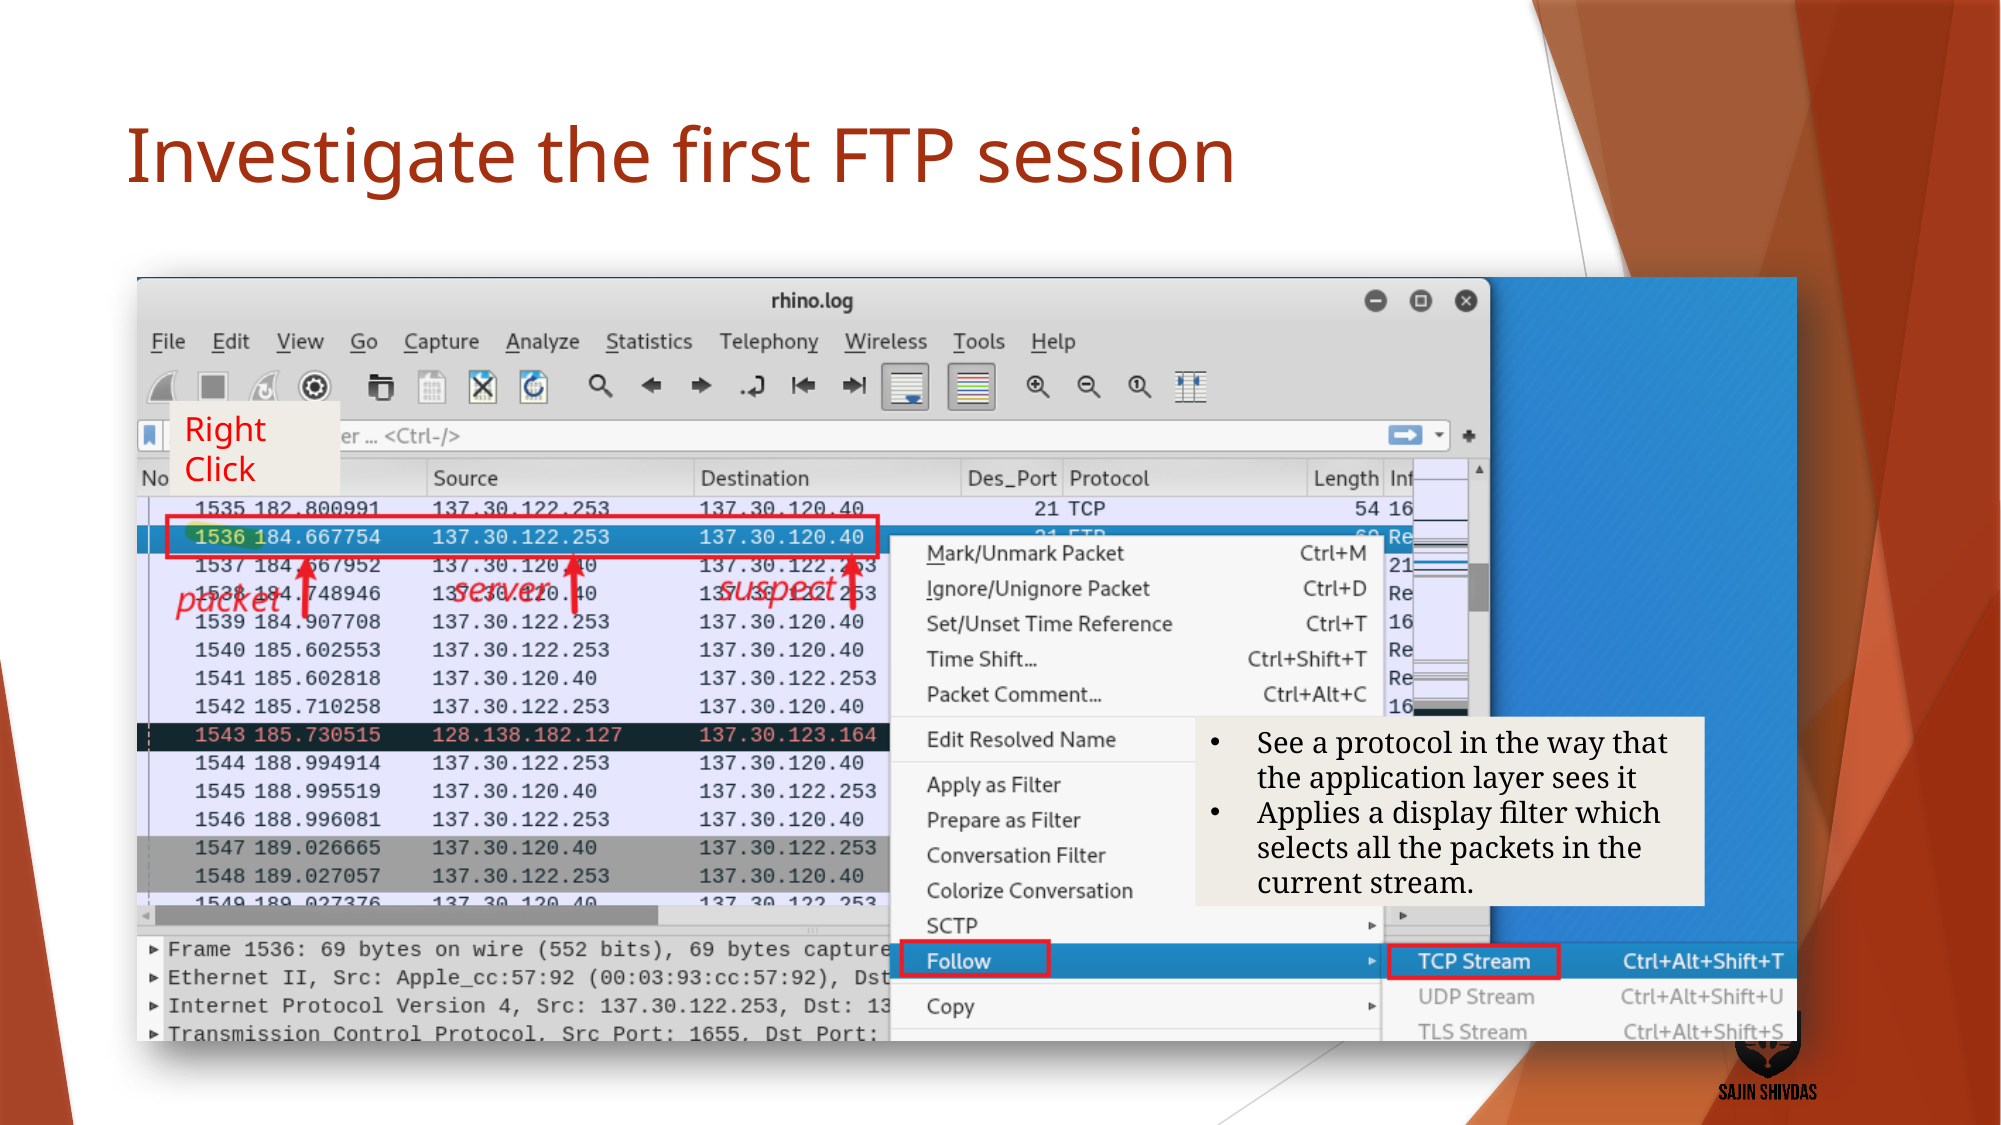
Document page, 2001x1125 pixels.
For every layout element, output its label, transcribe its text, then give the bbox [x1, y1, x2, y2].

picture [136, 276, 1797, 1042]
picture [1708, 991, 1830, 1113]
title Investigate the first FTP session [111, 99, 1522, 317]
